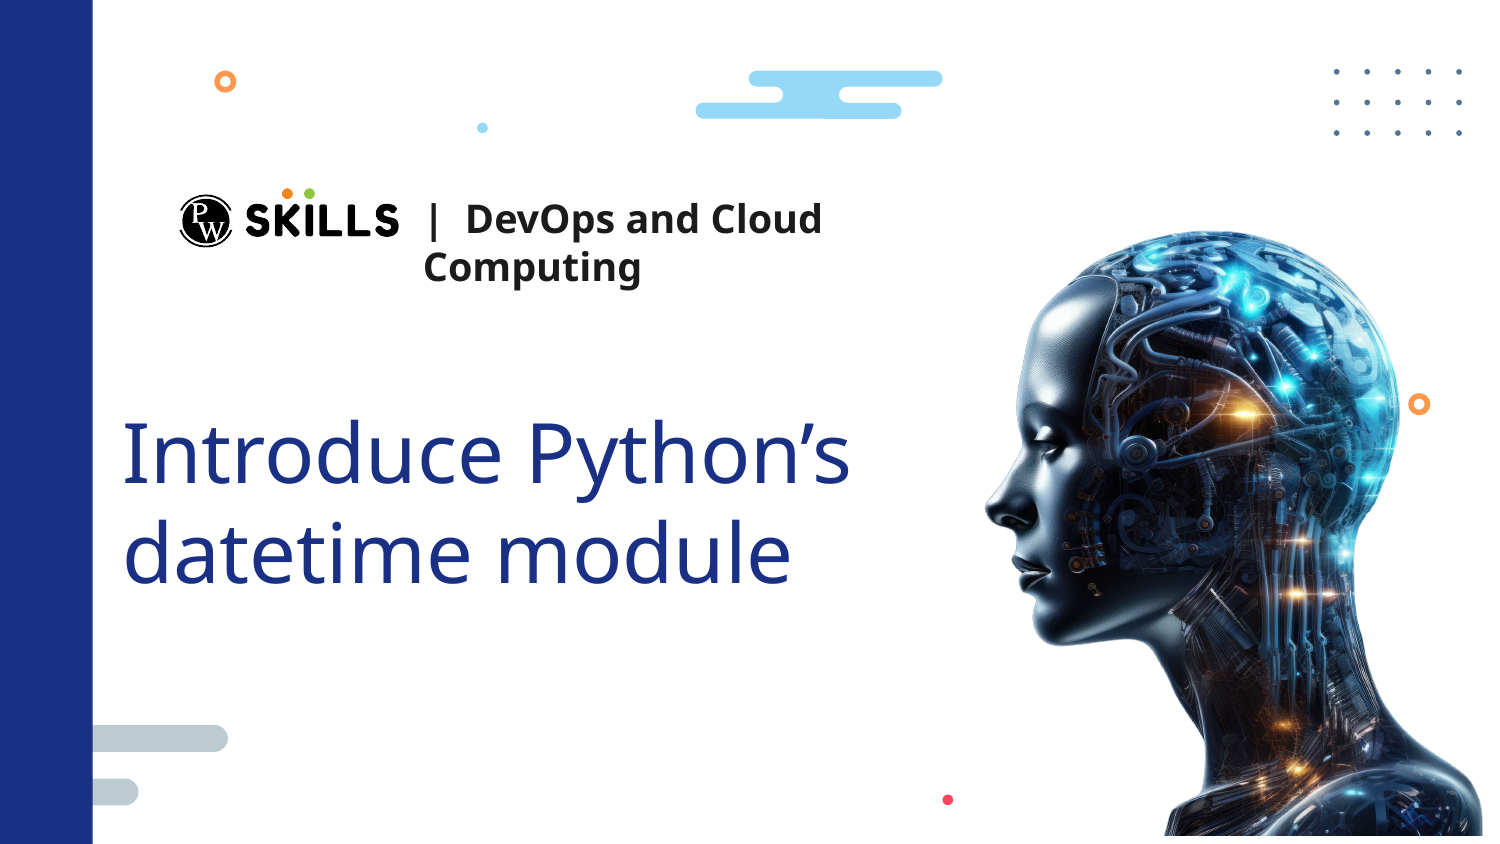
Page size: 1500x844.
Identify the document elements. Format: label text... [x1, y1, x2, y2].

text_box | DevOps and Cloud Computing [407, 179, 1008, 250]
title Introduce Python’s datetime module [107, 310, 962, 715]
picture [967, 213, 1500, 837]
text_box [0, 0, 93, 844]
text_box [476, 70, 943, 134]
picture [179, 187, 399, 249]
